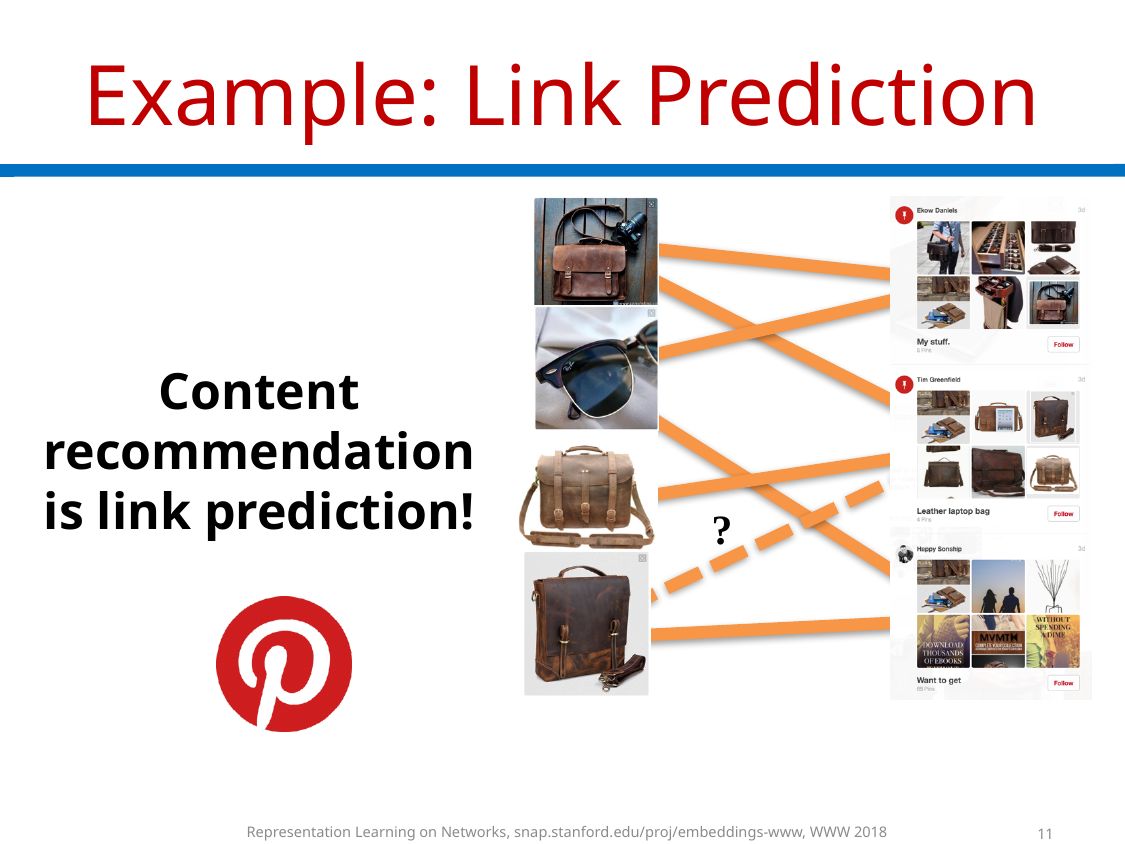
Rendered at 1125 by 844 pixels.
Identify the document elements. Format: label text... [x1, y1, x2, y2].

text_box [665, 281, 884, 373]
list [215, 595, 352, 732]
picture [512, 196, 660, 697]
slide_number 11 [912, 825, 1069, 844]
text_box Content recommendation is link prediction! [30, 348, 489, 774]
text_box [656, 442, 884, 636]
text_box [665, 252, 884, 280]
title Example: Link Prediction [0, 21, 1125, 163]
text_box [663, 381, 884, 441]
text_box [665, 242, 884, 251]
picture [890, 196, 1093, 700]
footer Representation Learning on Networks, snap.stanford.edu/proj/embeddings-www, WWW 2018 [185, 821, 949, 844]
